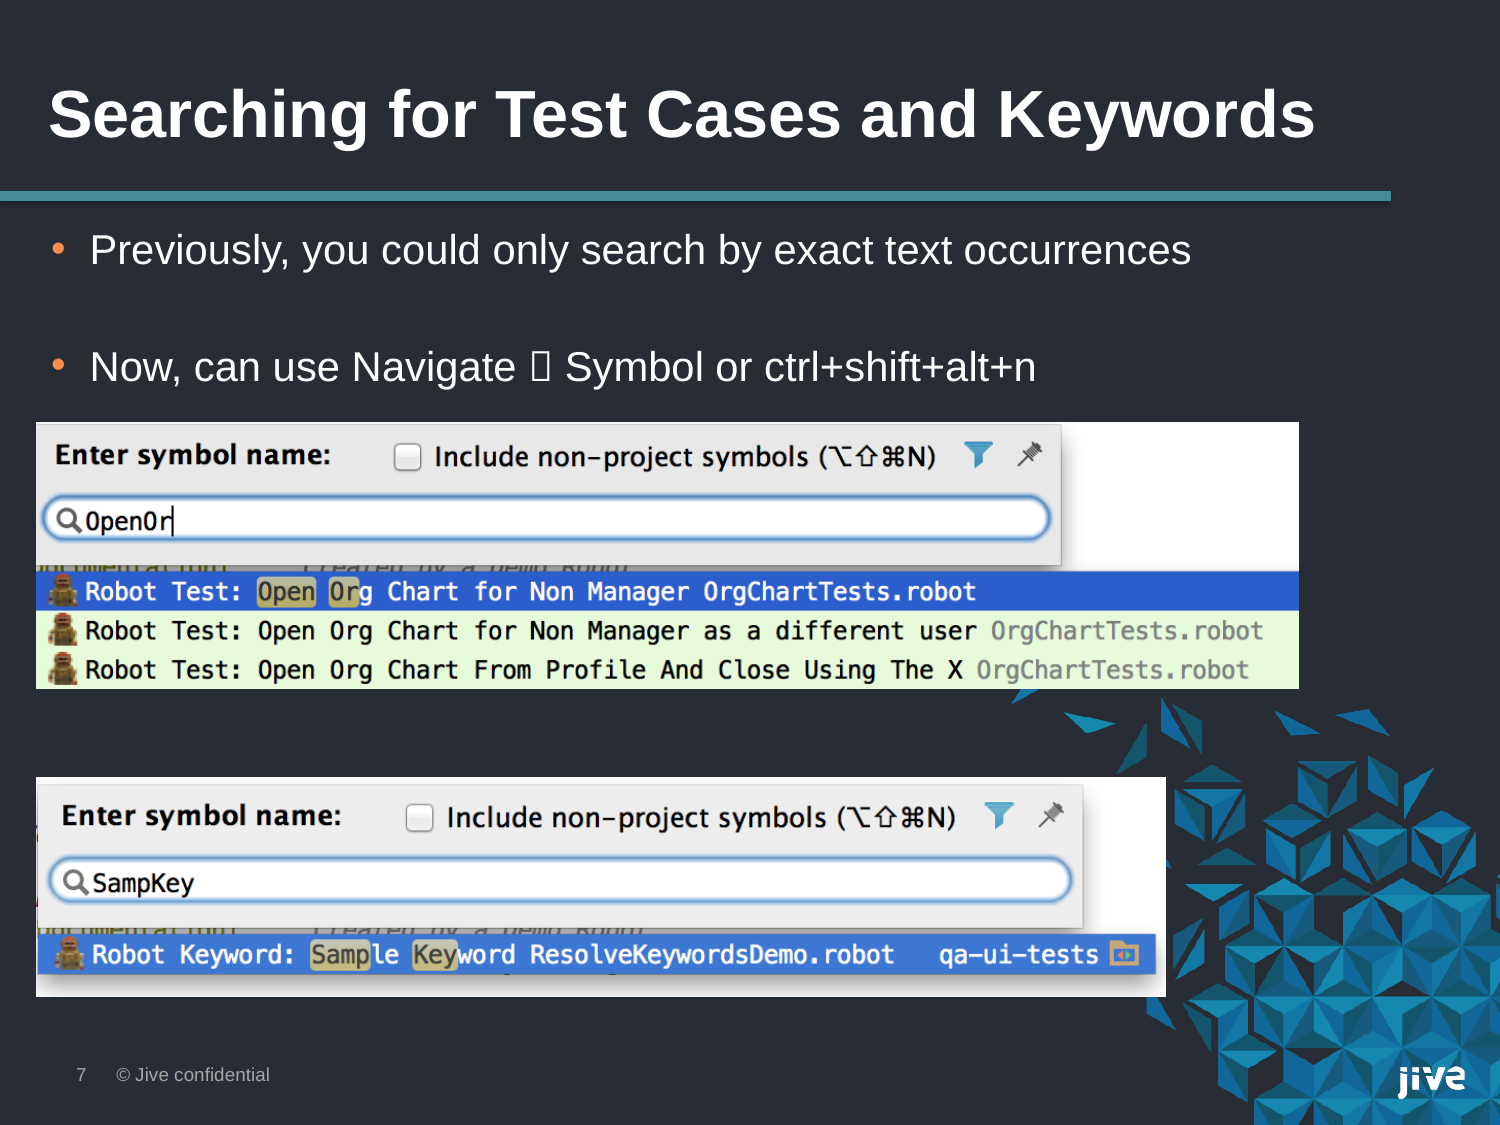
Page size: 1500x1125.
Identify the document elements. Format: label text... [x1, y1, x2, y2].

title Searching for Test Cases and Keywords [33, 26, 1425, 196]
picture [35, 777, 1166, 997]
picture [35, 422, 1299, 689]
list Previously, you could only search by exact text occurrences Now, can use Navigate  Symbol or ctrl+shift+alt+n [36, 222, 1394, 813]
